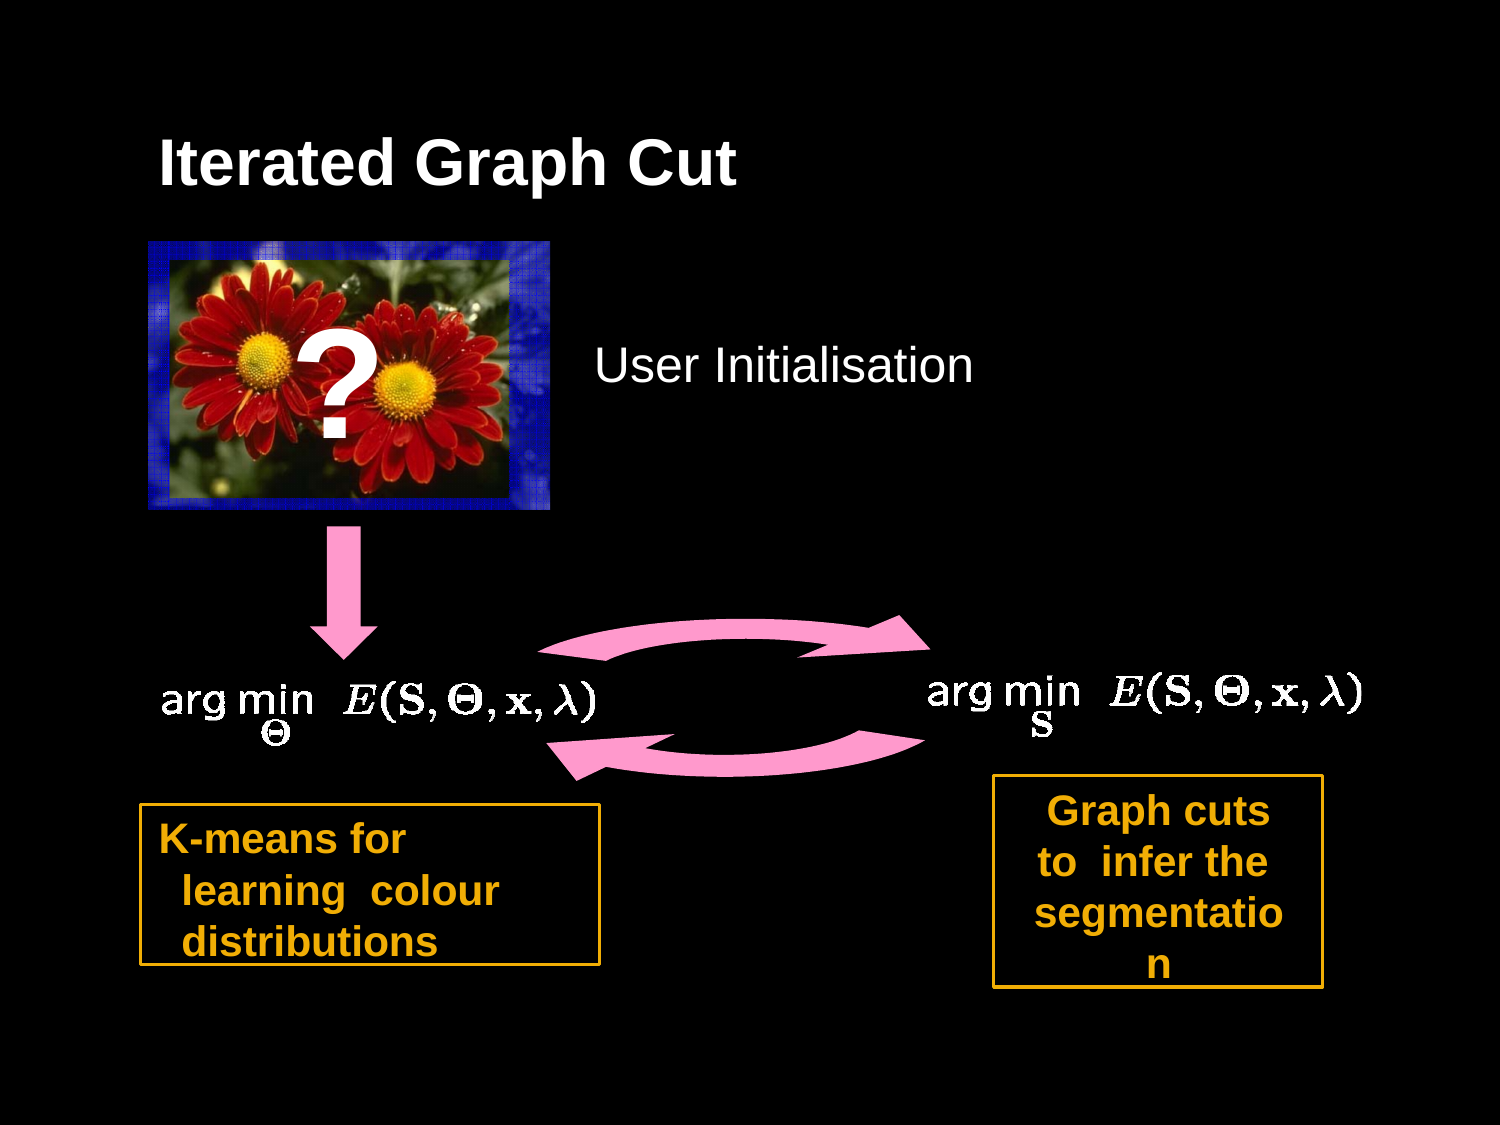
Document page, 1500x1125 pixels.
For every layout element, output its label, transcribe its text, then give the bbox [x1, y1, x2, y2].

text_box [309, 526, 378, 660]
title Iterated Graph Cut [156, 117, 740, 308]
text_box [926, 670, 1362, 738]
text_box ? [288, 280, 371, 471]
text_box [537, 615, 931, 661]
text_box User Initialisation [591, 331, 976, 393]
text_box [160, 679, 595, 747]
text_box Graph cuts to infer the segmentation [993, 775, 1323, 987]
text_box [549, 730, 925, 781]
text_box [148, 241, 551, 510]
text_box K-means for learning colour distributions [140, 804, 600, 965]
